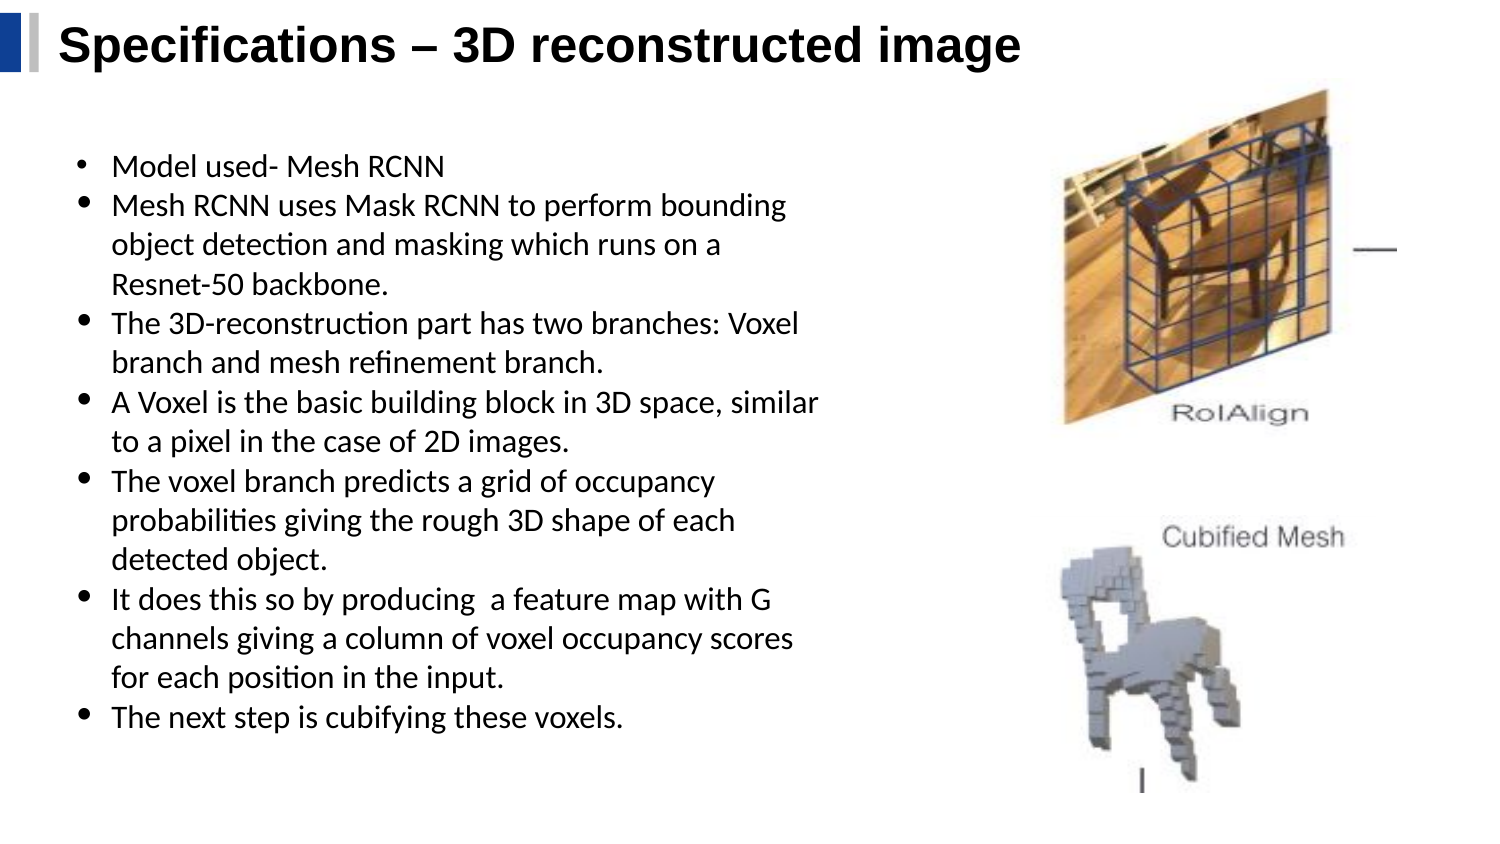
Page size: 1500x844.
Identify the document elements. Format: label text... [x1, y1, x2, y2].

text_box [0, 12, 21, 73]
picture [1009, 78, 1397, 450]
text_box Specifications – 3D reconstructed image [46, 6, 1204, 79]
text_box [29, 12, 39, 73]
picture [1030, 514, 1376, 793]
text_box Model used- Mesh RCNN Mesh RCNN uses Mask RCNN to perform bounding object detection and masking which runs on a Resnet-50 backbone. The 3D-reconstruction part has two branches: Voxel branch and mesh refinement branch. A Voxel is the basic building block in 3D space, similar to a pixel in the case of 2D images. The voxel branch predicts a grid of occupancy probabilities giving the rough 3D shape of each detected object. It does this so by producing a feature map with G channels giving a column of voxel occupancy scores for each position in the input. The next step is cubifying these voxels. [65, 138, 840, 741]
